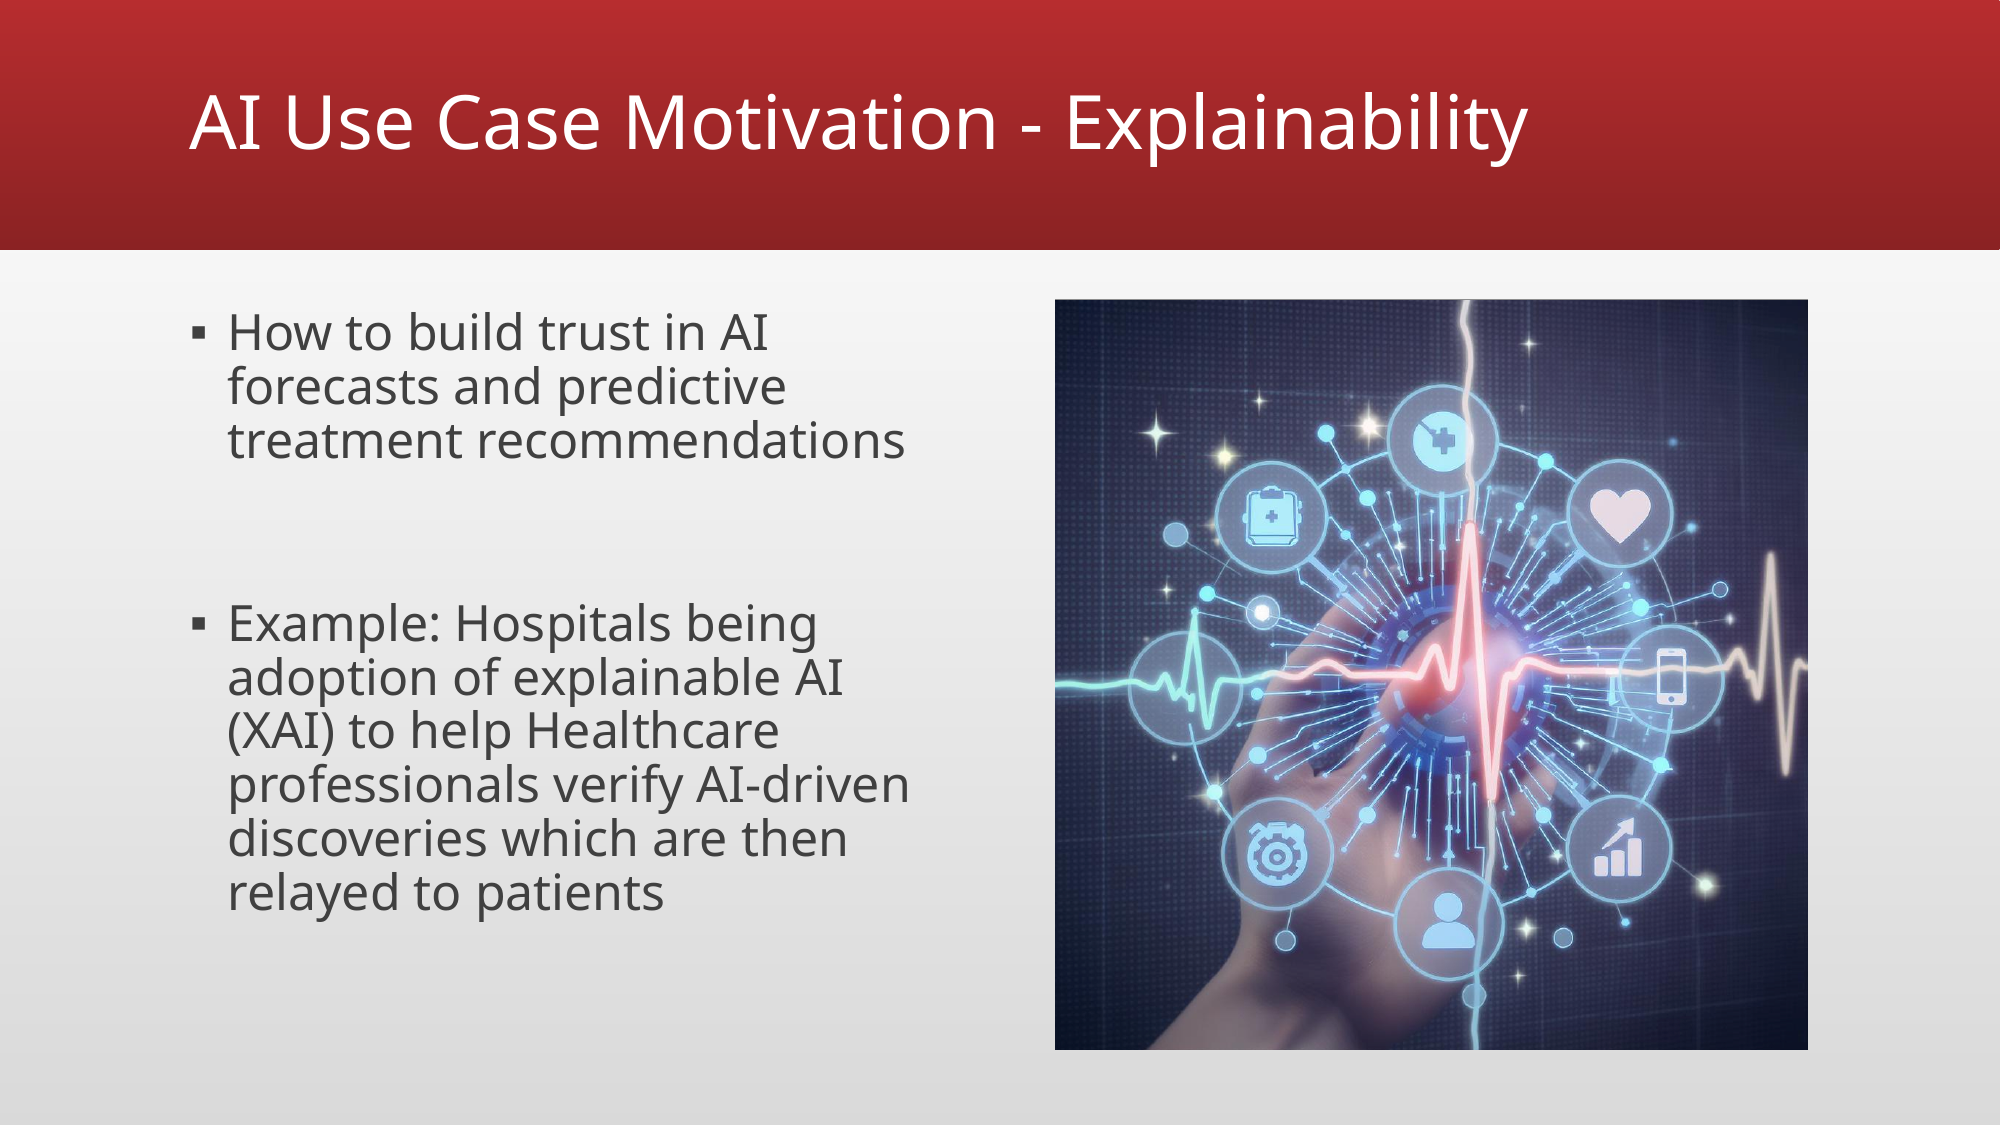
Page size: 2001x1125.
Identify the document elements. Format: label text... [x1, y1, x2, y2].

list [1055, 299, 1808, 1050]
title AI Use Case Motivation - Explainability [174, 16, 1825, 234]
list How to build trust in AI forecasts and predictive treatment recommendations Example: Hospitals being adoption of explainable AI (XAI) to help Healthcare professionals verify AI-driven discoveries which are then relayed to patients [174, 299, 963, 1050]
